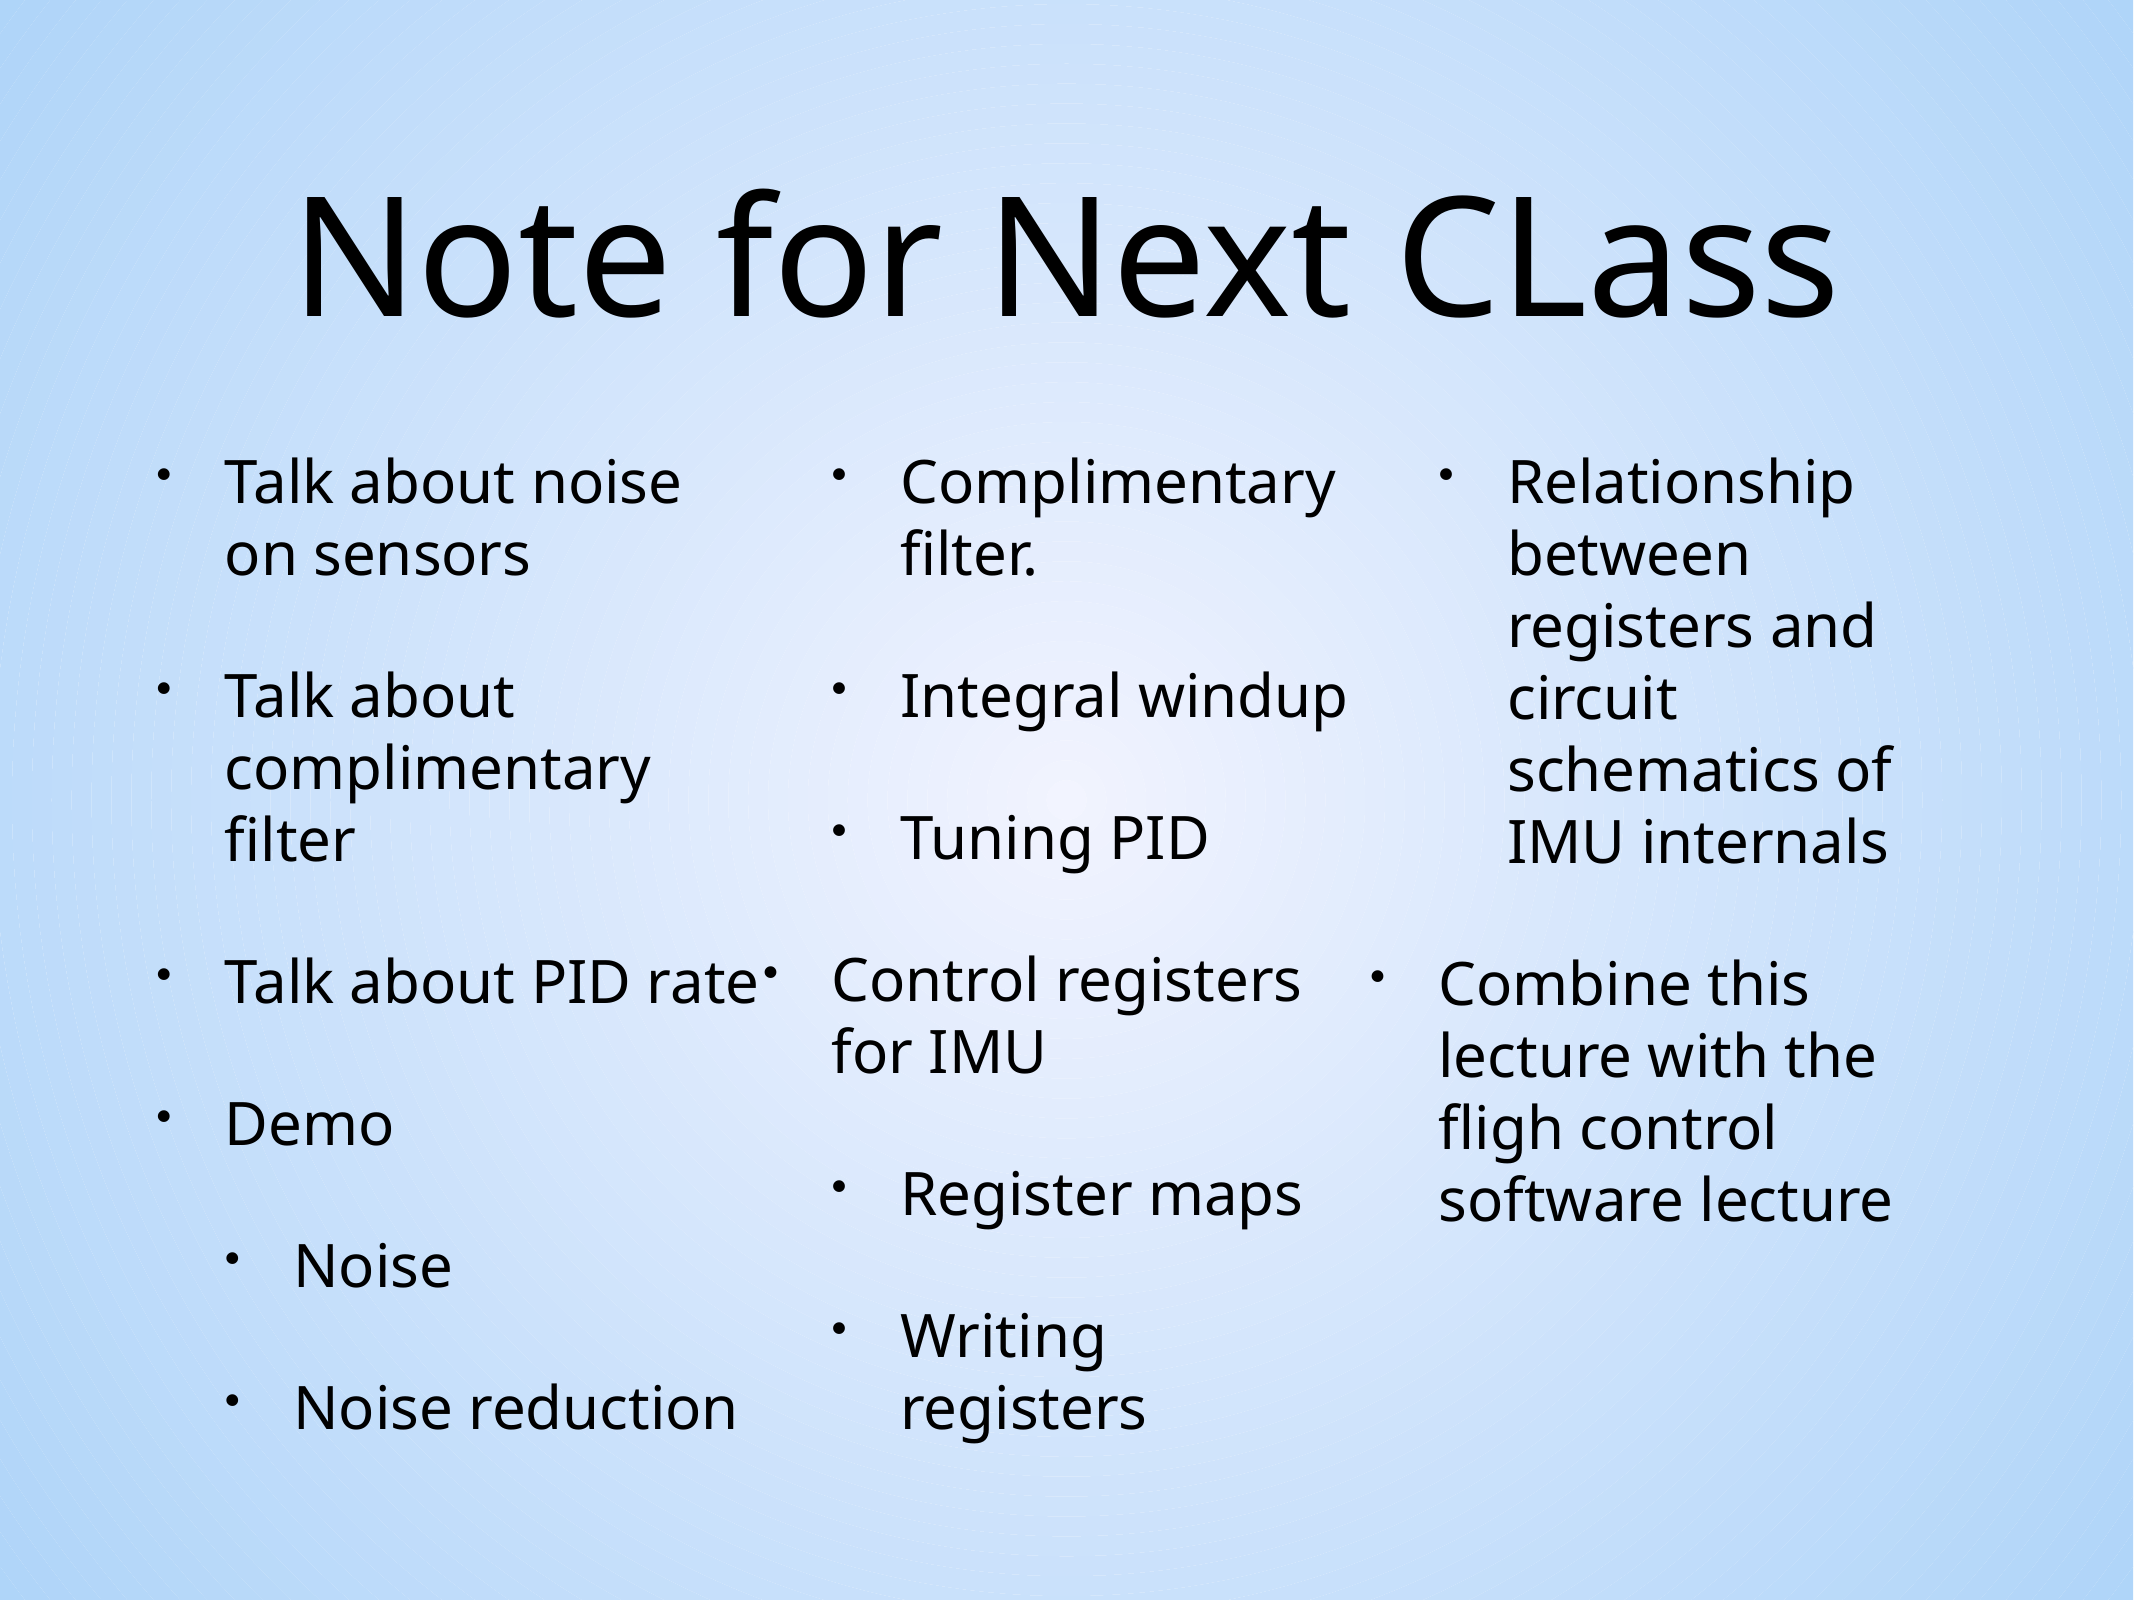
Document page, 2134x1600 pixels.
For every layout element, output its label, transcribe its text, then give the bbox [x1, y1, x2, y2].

list Talk about noise on sensors Talk about complimentary filter Talk about PID rate Demo Noise Noise reduction Complimentary filter. Integral windup Tuning PID Control registers for IMU Register maps Writing registers Relationship between registers and circuit schematics of IMU internals Combine this lecture with the fligh control software lecture [155, 426, 1978, 1459]
title Note for Next CLass [155, 72, 1978, 426]
